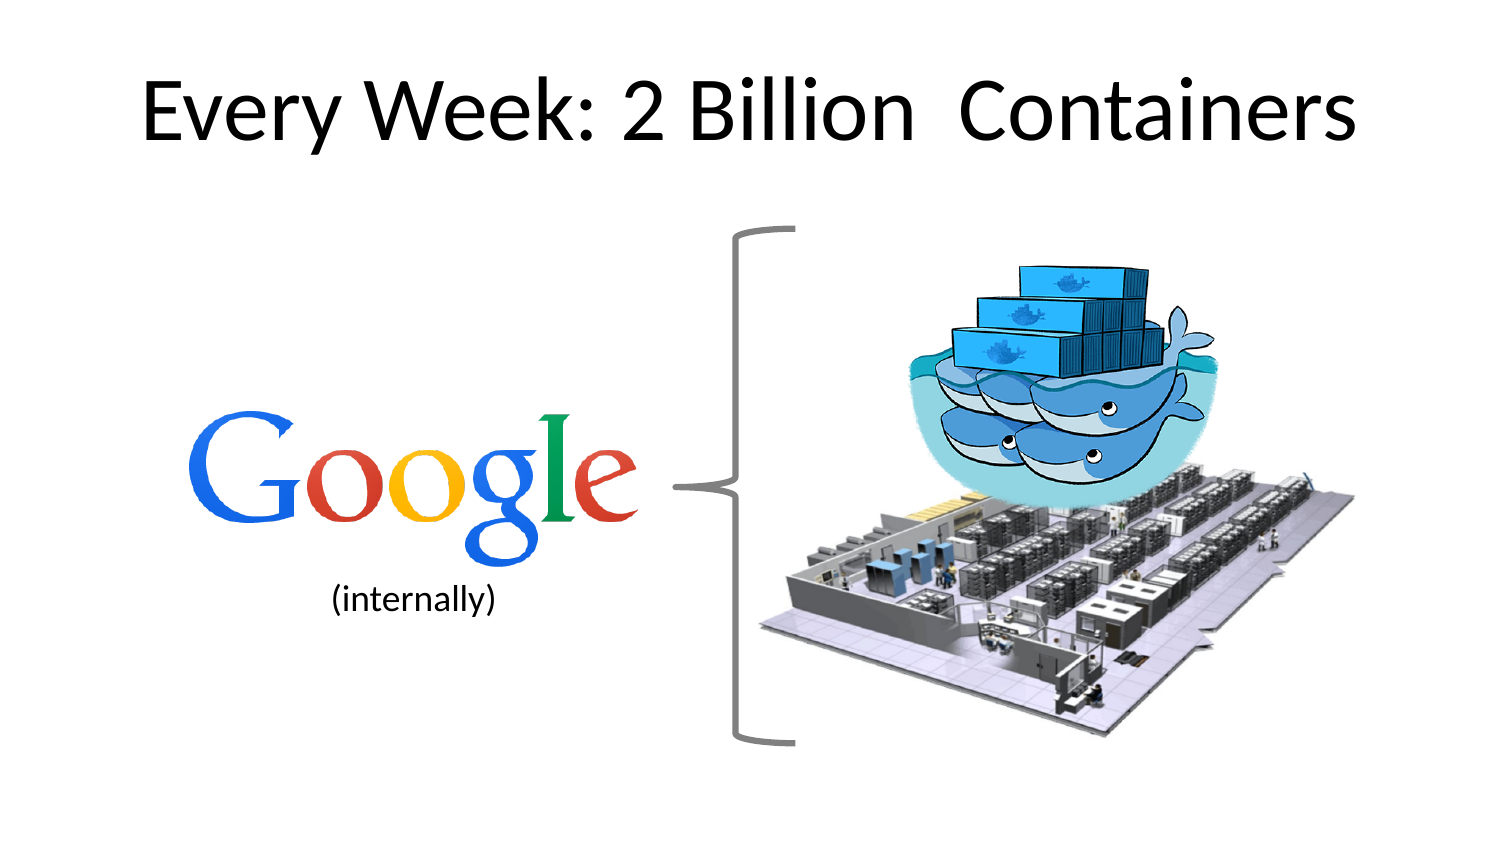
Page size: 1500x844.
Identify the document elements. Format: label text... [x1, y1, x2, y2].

picture [755, 228, 1357, 740]
title Every Week: 2 Billion Containers [75, 33, 1425, 175]
text_box [674, 227, 796, 741]
text_box (internally) [315, 577, 512, 626]
picture [187, 408, 639, 569]
